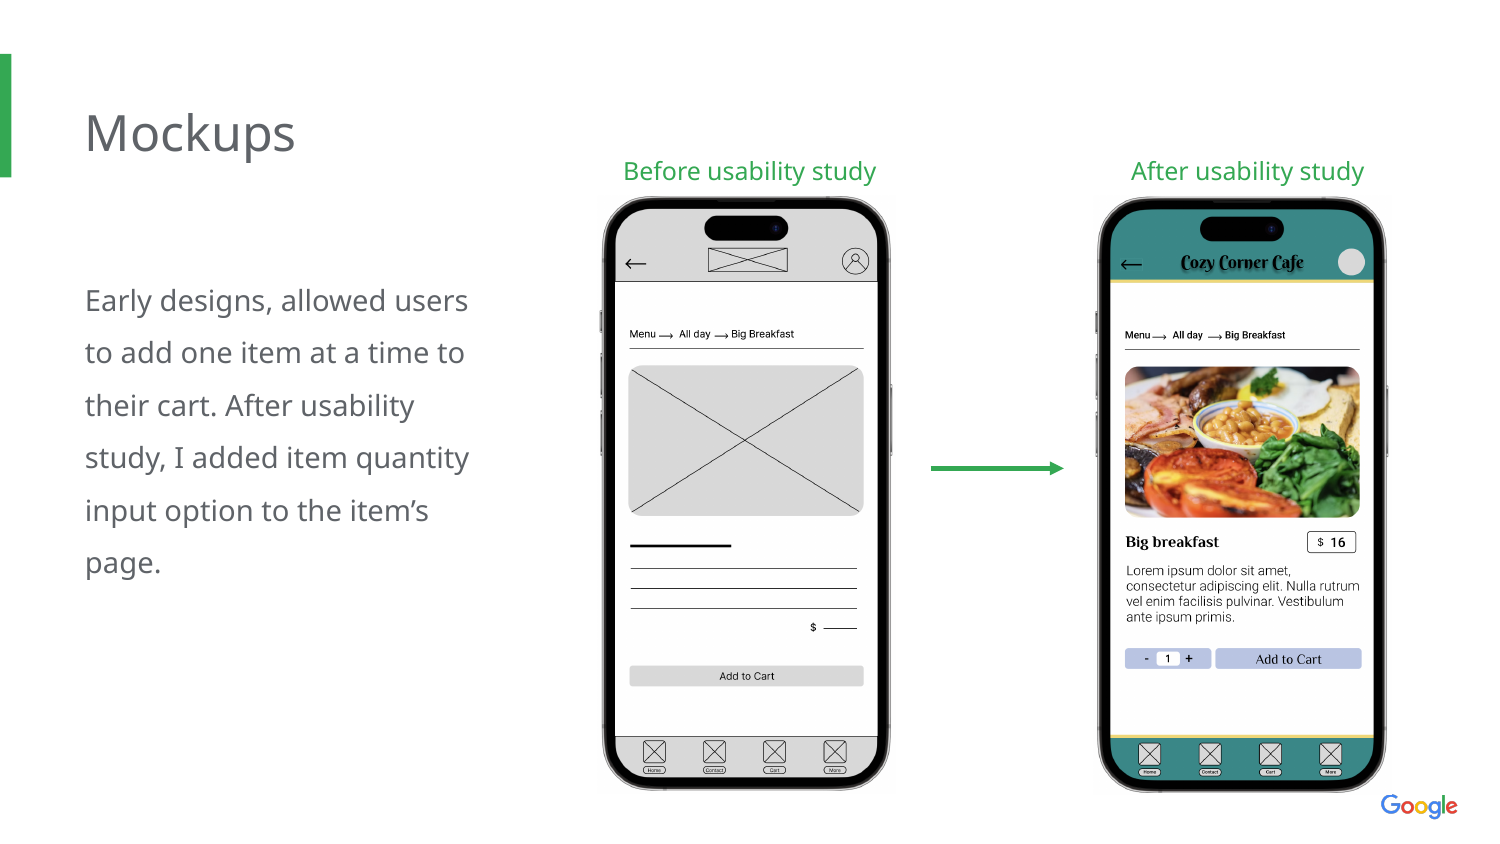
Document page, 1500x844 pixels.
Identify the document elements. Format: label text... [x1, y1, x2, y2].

picture [597, 195, 897, 794]
picture [1093, 195, 1458, 820]
text_box After usability study [1054, 139, 1441, 235]
text_box Before usability study [556, 139, 943, 235]
text_box Mockups [84, 85, 1234, 176]
text_box Early designs, allowed users to add one item at a time to their cart. After usability study, I added item quantity input option to the item’s page. [84, 249, 517, 647]
